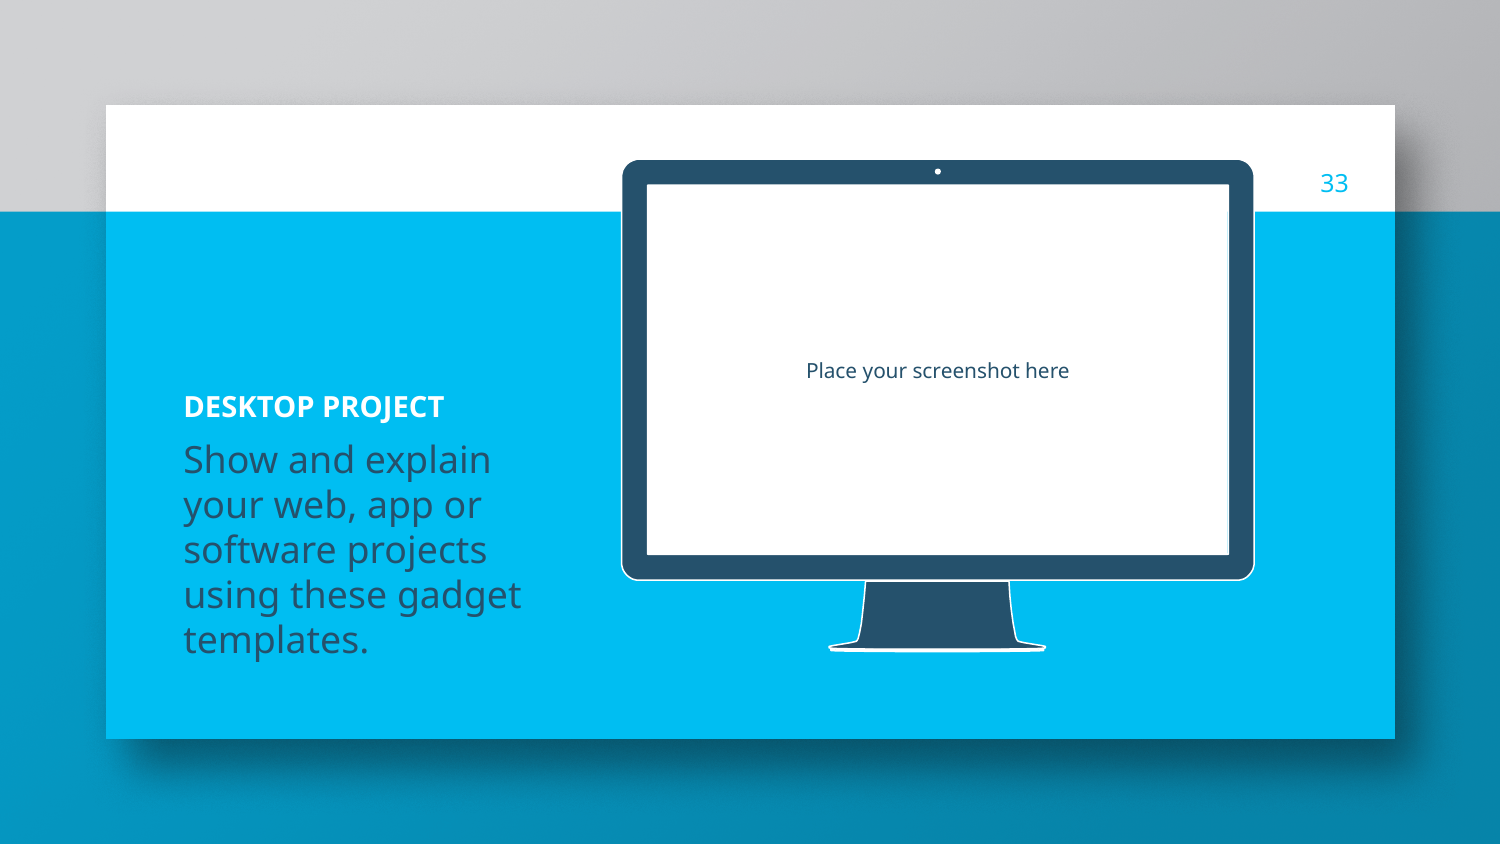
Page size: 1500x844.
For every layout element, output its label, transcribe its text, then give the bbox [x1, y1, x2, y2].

text_box Place your screenshot here [648, 185, 1228, 556]
slide_number 33 [1273, 106, 1364, 217]
text_box [621, 159, 1255, 652]
picture [0, 0, 1500, 211]
list DESKTOP PROJECT Show and explain your web, app or software projects using these gadget templates. [168, 355, 559, 676]
